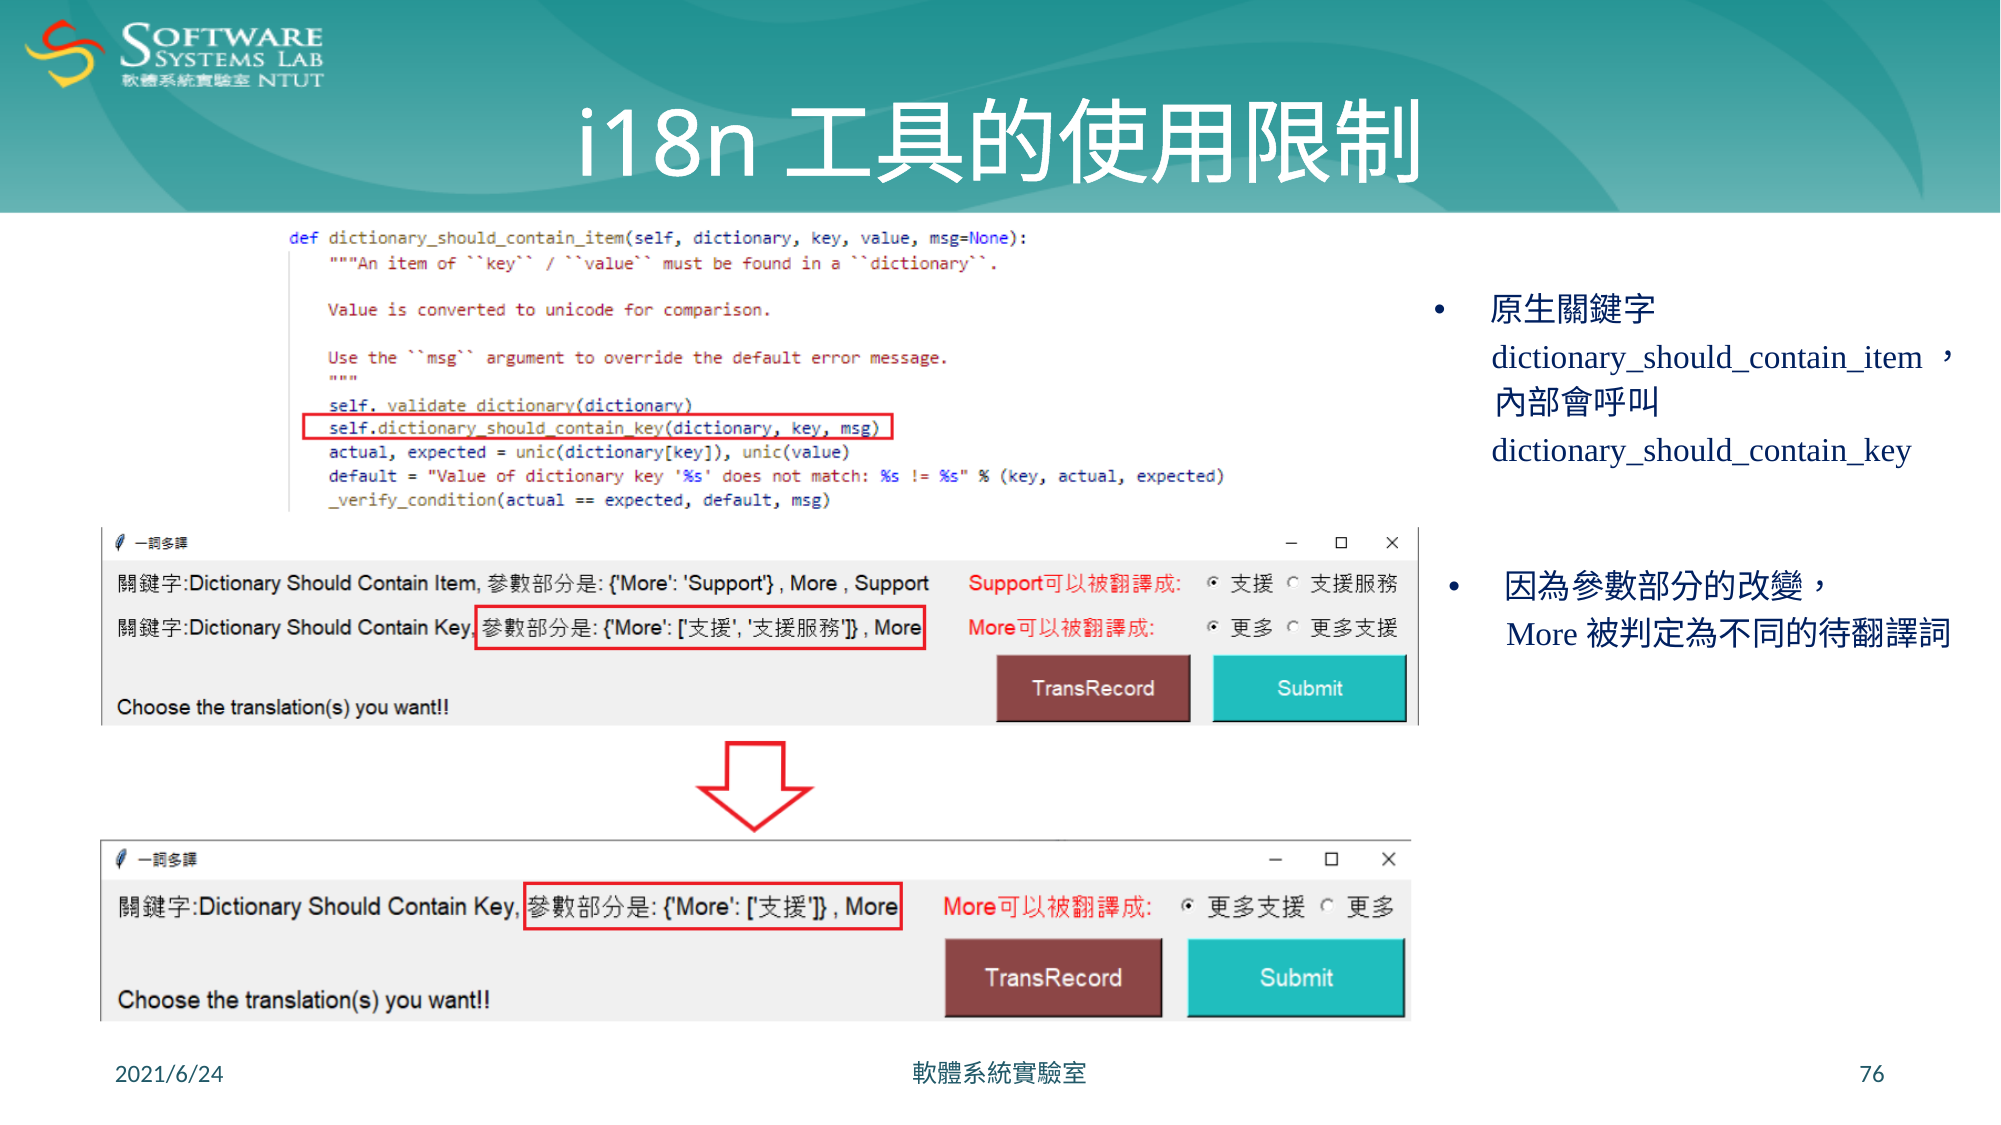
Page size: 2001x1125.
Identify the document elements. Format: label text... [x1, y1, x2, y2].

text_box 原生關鍵字 dictionary_should_contain_item， 內部會呼叫 dictionary_should_contain_key [1418, 281, 2000, 482]
text_box 因為參數部分的改變， More被判定為不同的待翻譯詞 [1433, 558, 1968, 683]
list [287, 226, 1232, 519]
picture [0, 0, 2001, 1125]
footer 軟體系統實驗室 [683, 1042, 1317, 1103]
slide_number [99, 1042, 567, 1103]
title i18n工具的使用限制 [99, 44, 1901, 233]
slide_number 76 [1433, 1042, 1900, 1103]
